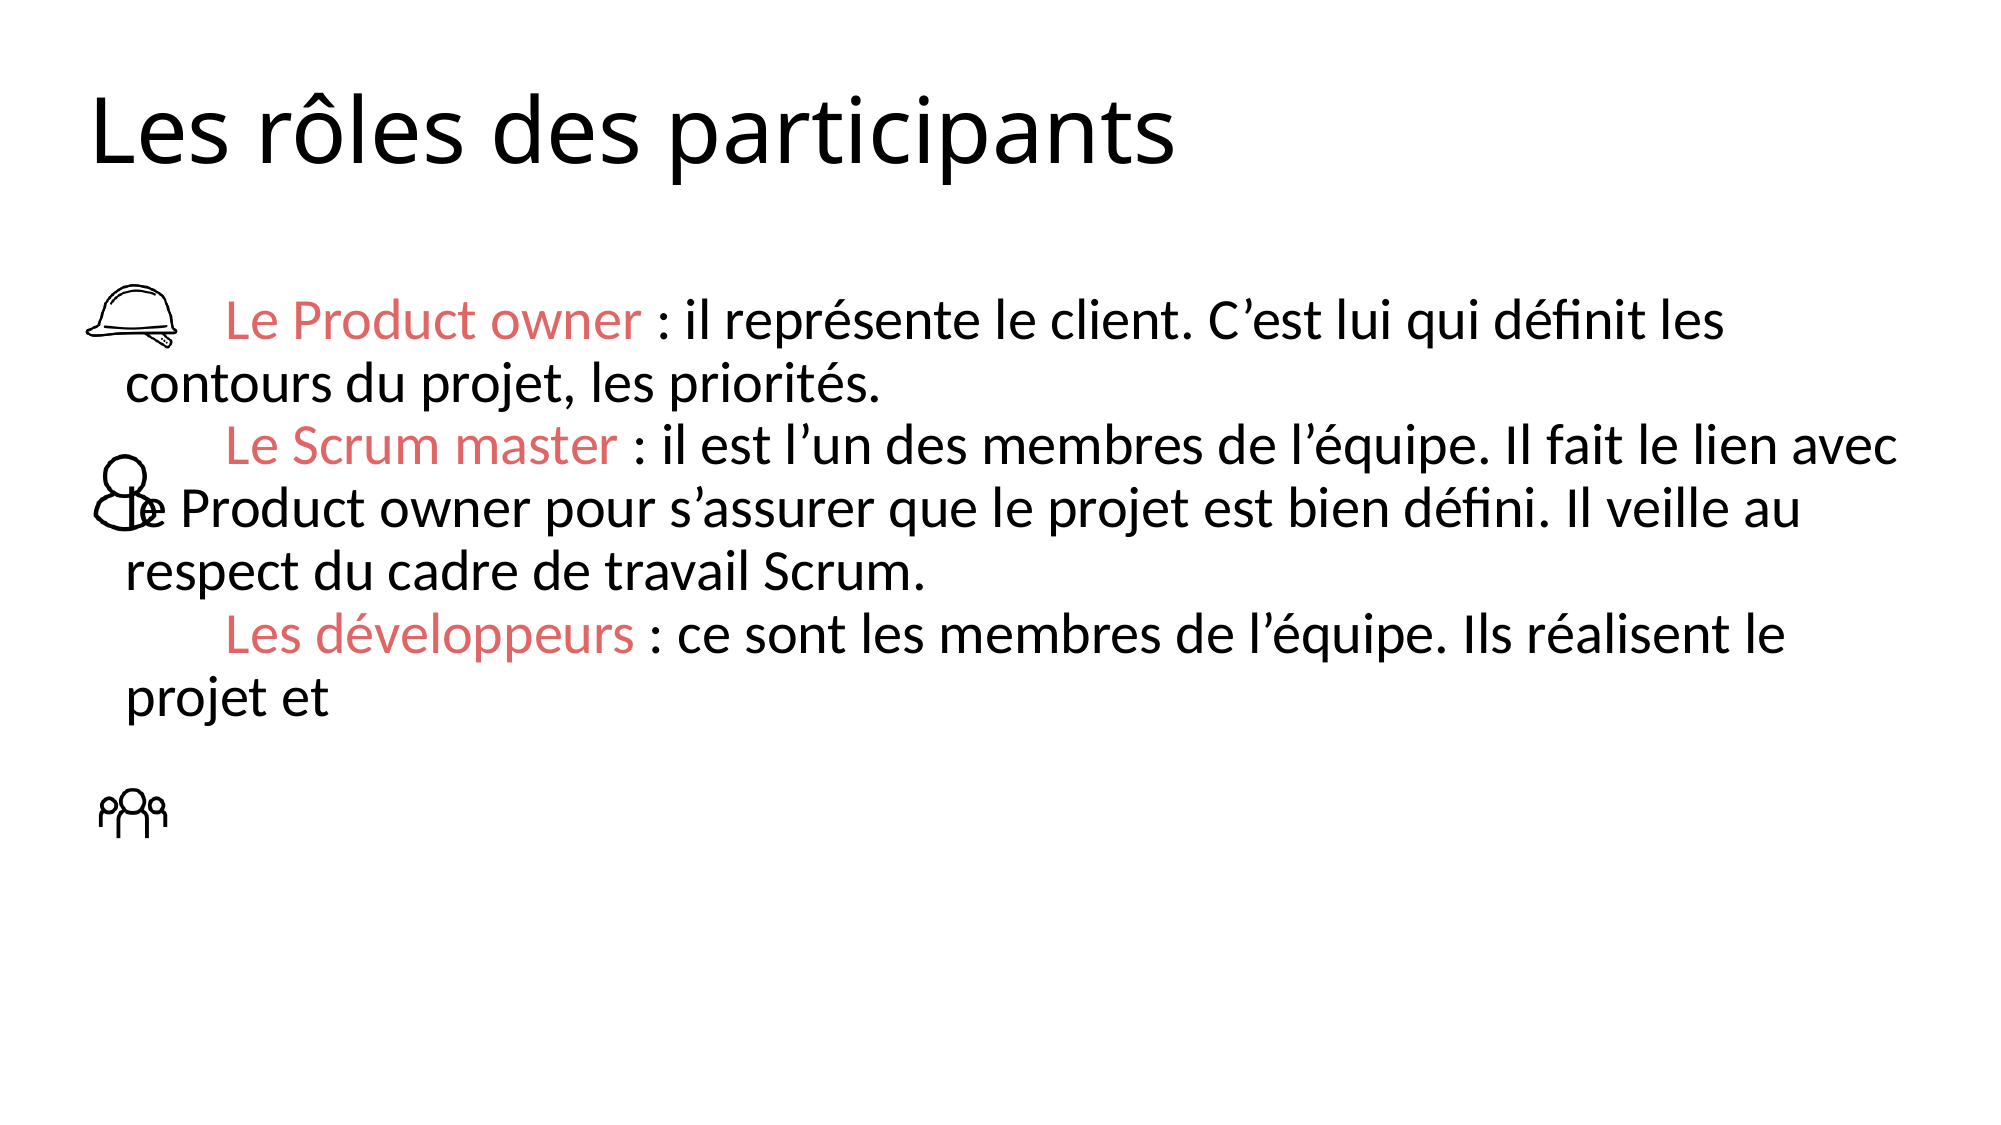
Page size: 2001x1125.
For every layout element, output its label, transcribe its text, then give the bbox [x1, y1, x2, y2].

picture [81, 762, 182, 863]
picture [84, 268, 178, 363]
list Le Product owner : il représente le client. C’est lui qui définit les contours du projet, les priorités. Le Scrum master : il est l’un des membres de l’équipe. Il fait le lien avec le Product owner pour s’assurer que le projet est bien défini. Il veille au respect du cadre de travail Scrum. Les développeurs : ce sont les membres de l’équipe. Ils réalisent le projet et [68, 268, 1932, 1000]
title Les rôles des participants [68, 64, 1932, 240]
picture [74, 438, 175, 539]
